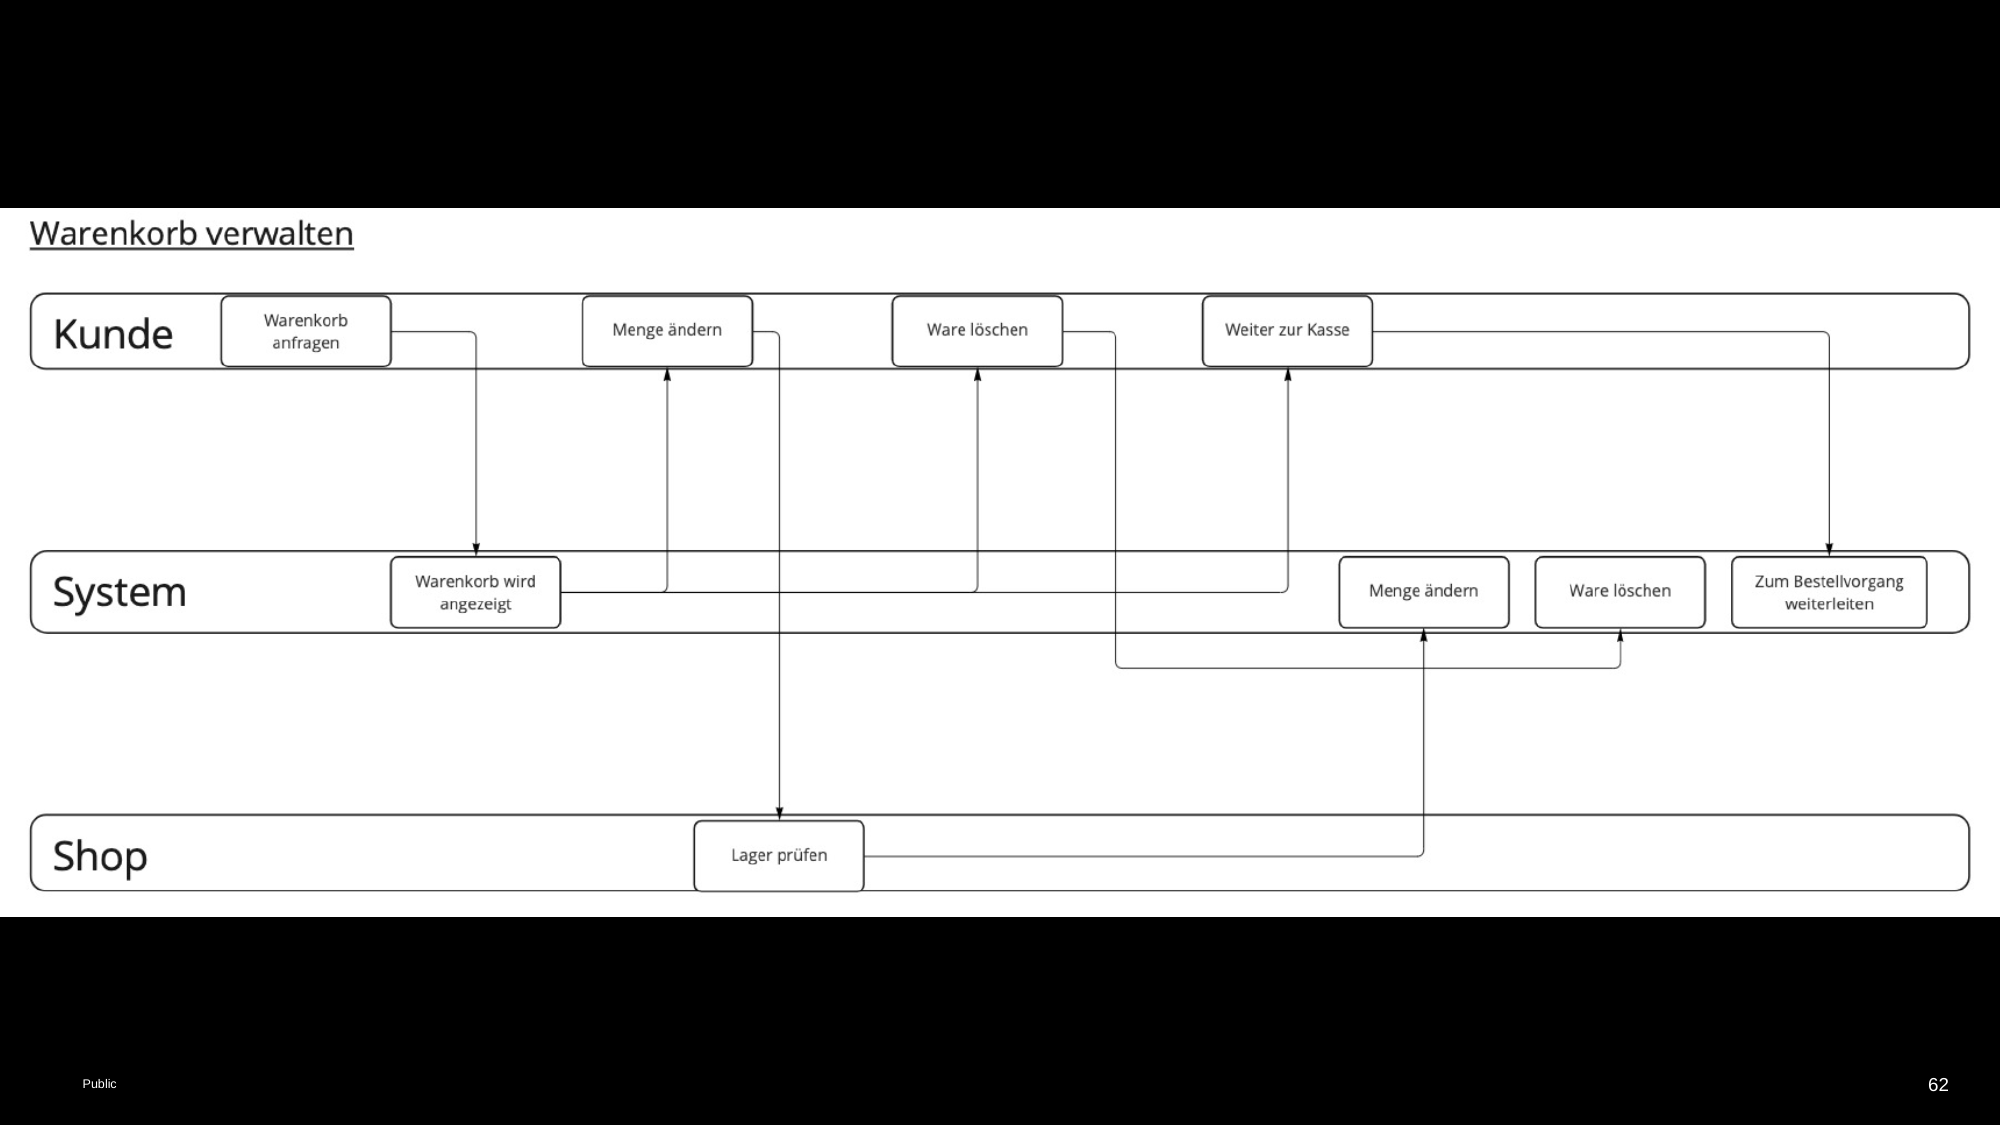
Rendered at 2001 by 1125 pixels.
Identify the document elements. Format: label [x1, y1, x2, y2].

picture [0, 208, 2001, 917]
